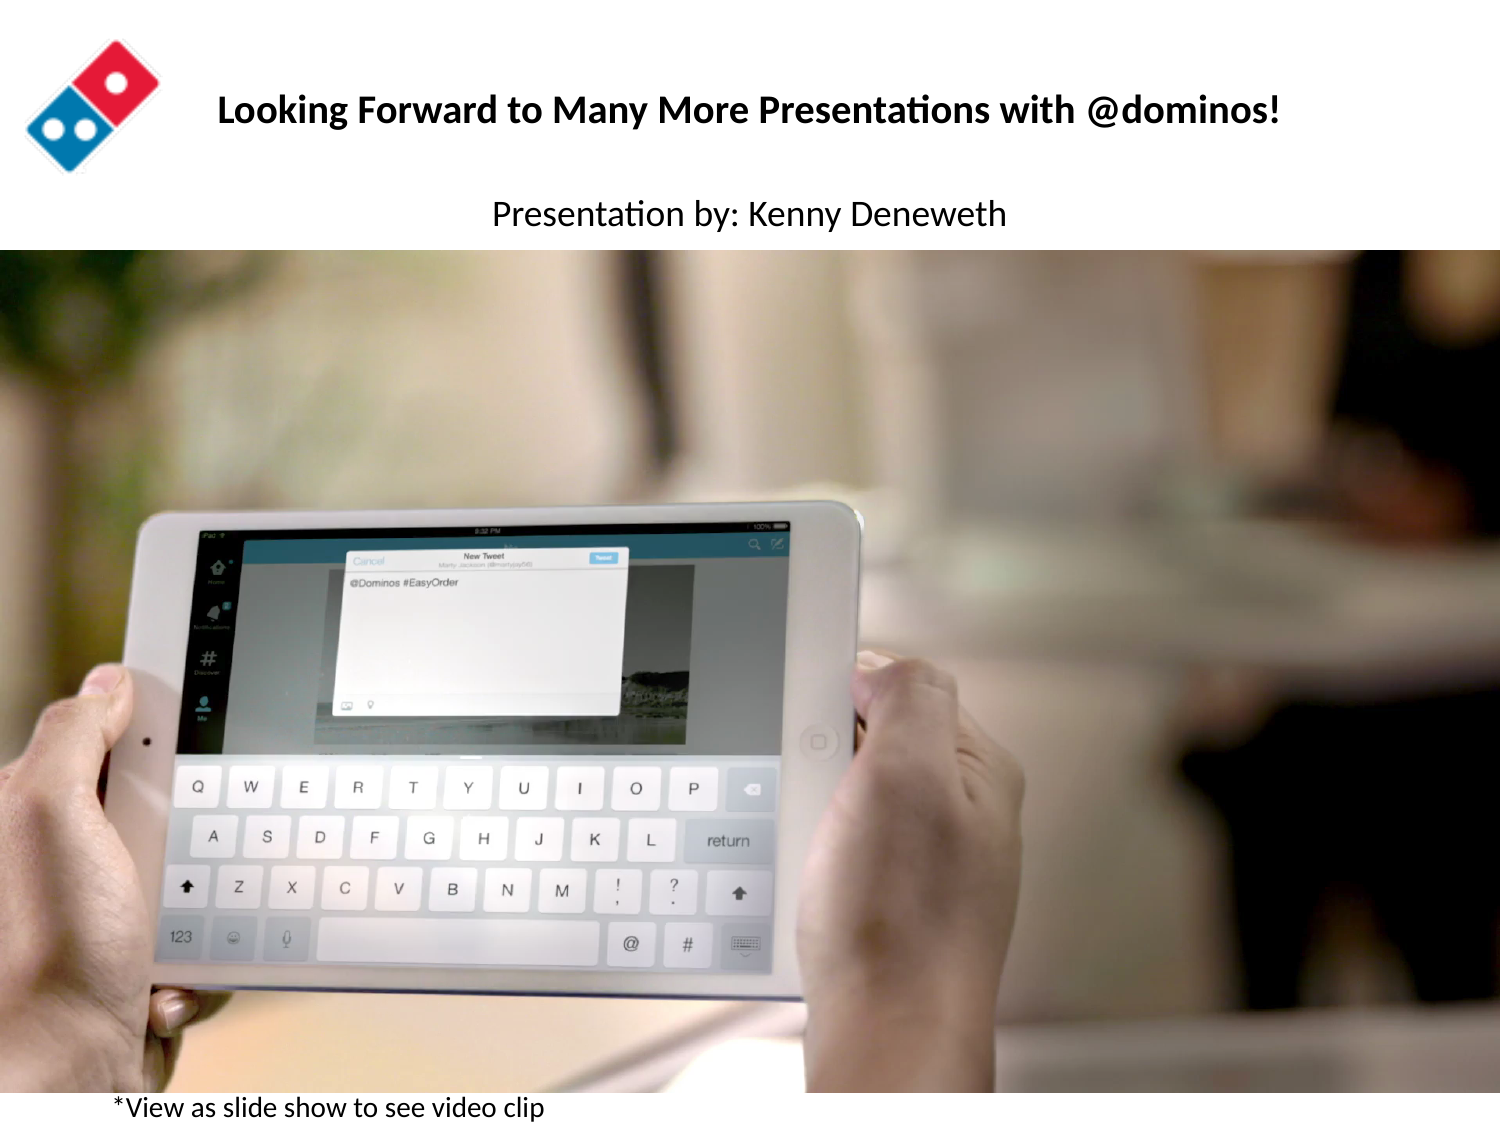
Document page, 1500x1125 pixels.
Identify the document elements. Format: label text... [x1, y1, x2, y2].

picture [24, 38, 163, 177]
title Looking Forward to Many More Presentations with @dominos! [187, 54, 1313, 160]
text_box Presentation by: Kenny Deneweth [477, 181, 1023, 241]
text_box *View as slide show to see video clip [96, 1103, 567, 1125]
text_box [0, 249, 1500, 1094]
